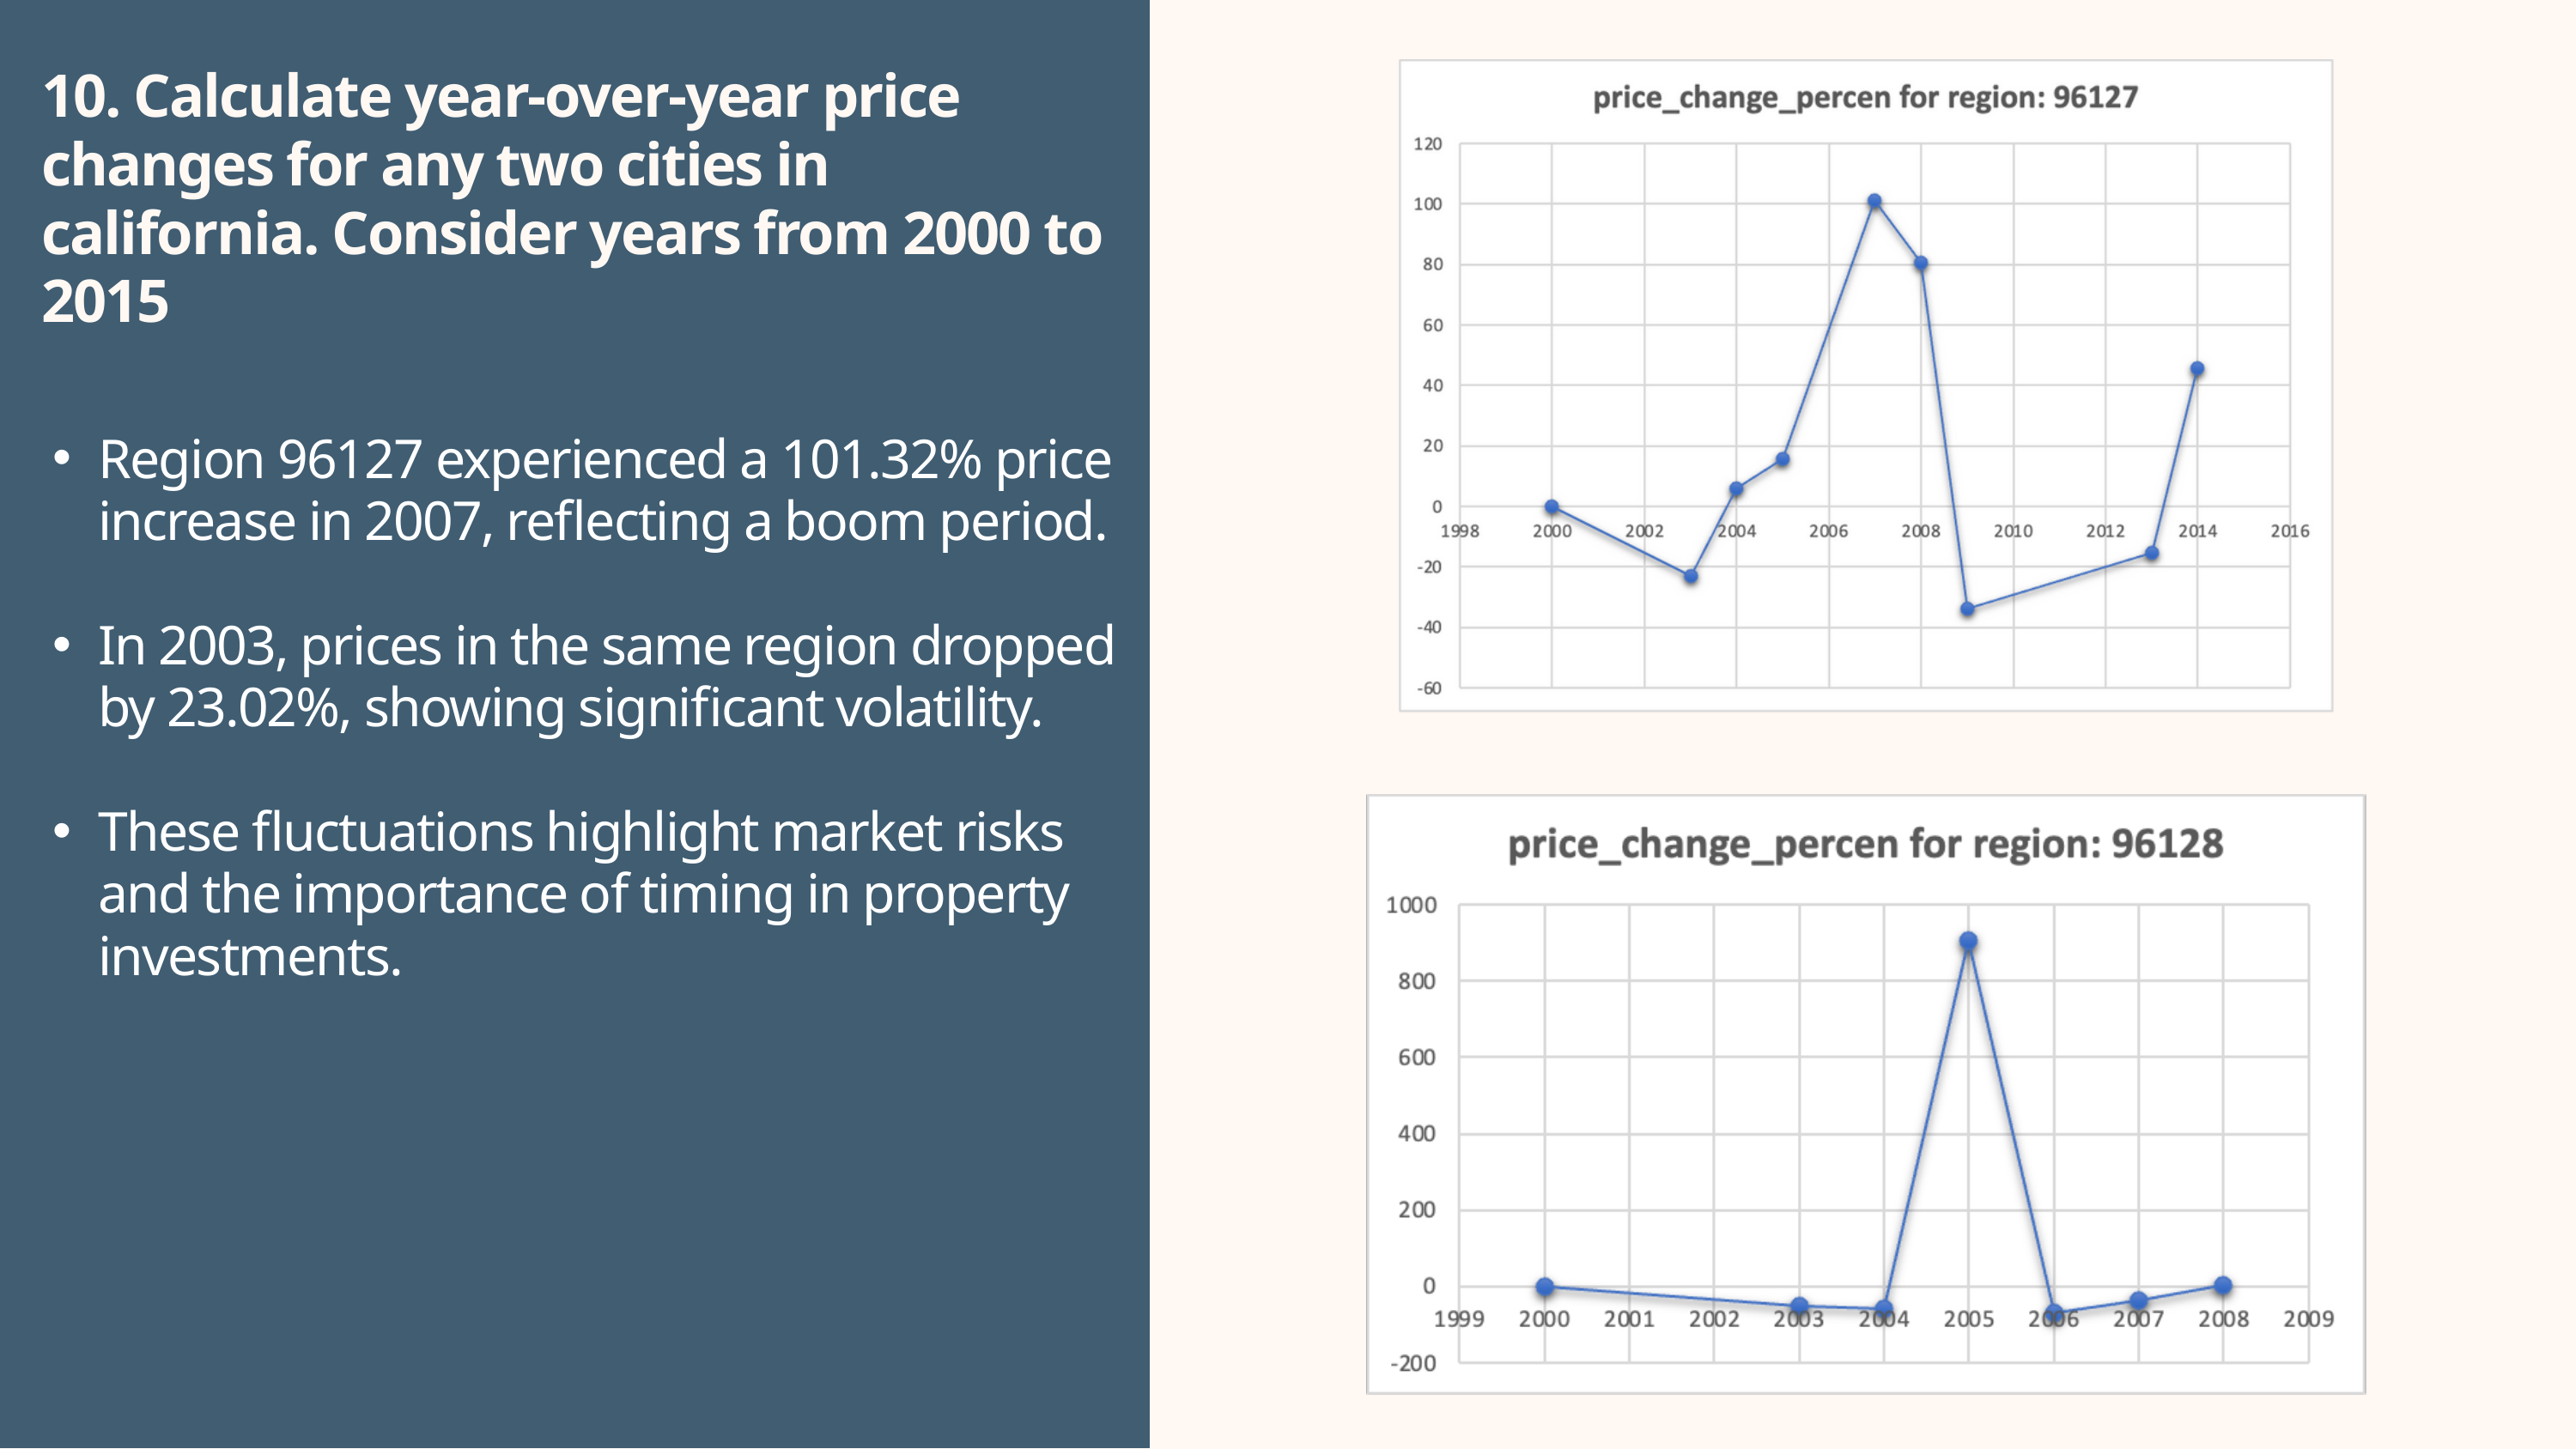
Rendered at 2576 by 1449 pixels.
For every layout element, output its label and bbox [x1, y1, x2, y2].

text_box [0, 0, 1150, 1449]
text_box [1365, 794, 2367, 1395]
text_box [1398, 59, 2335, 713]
